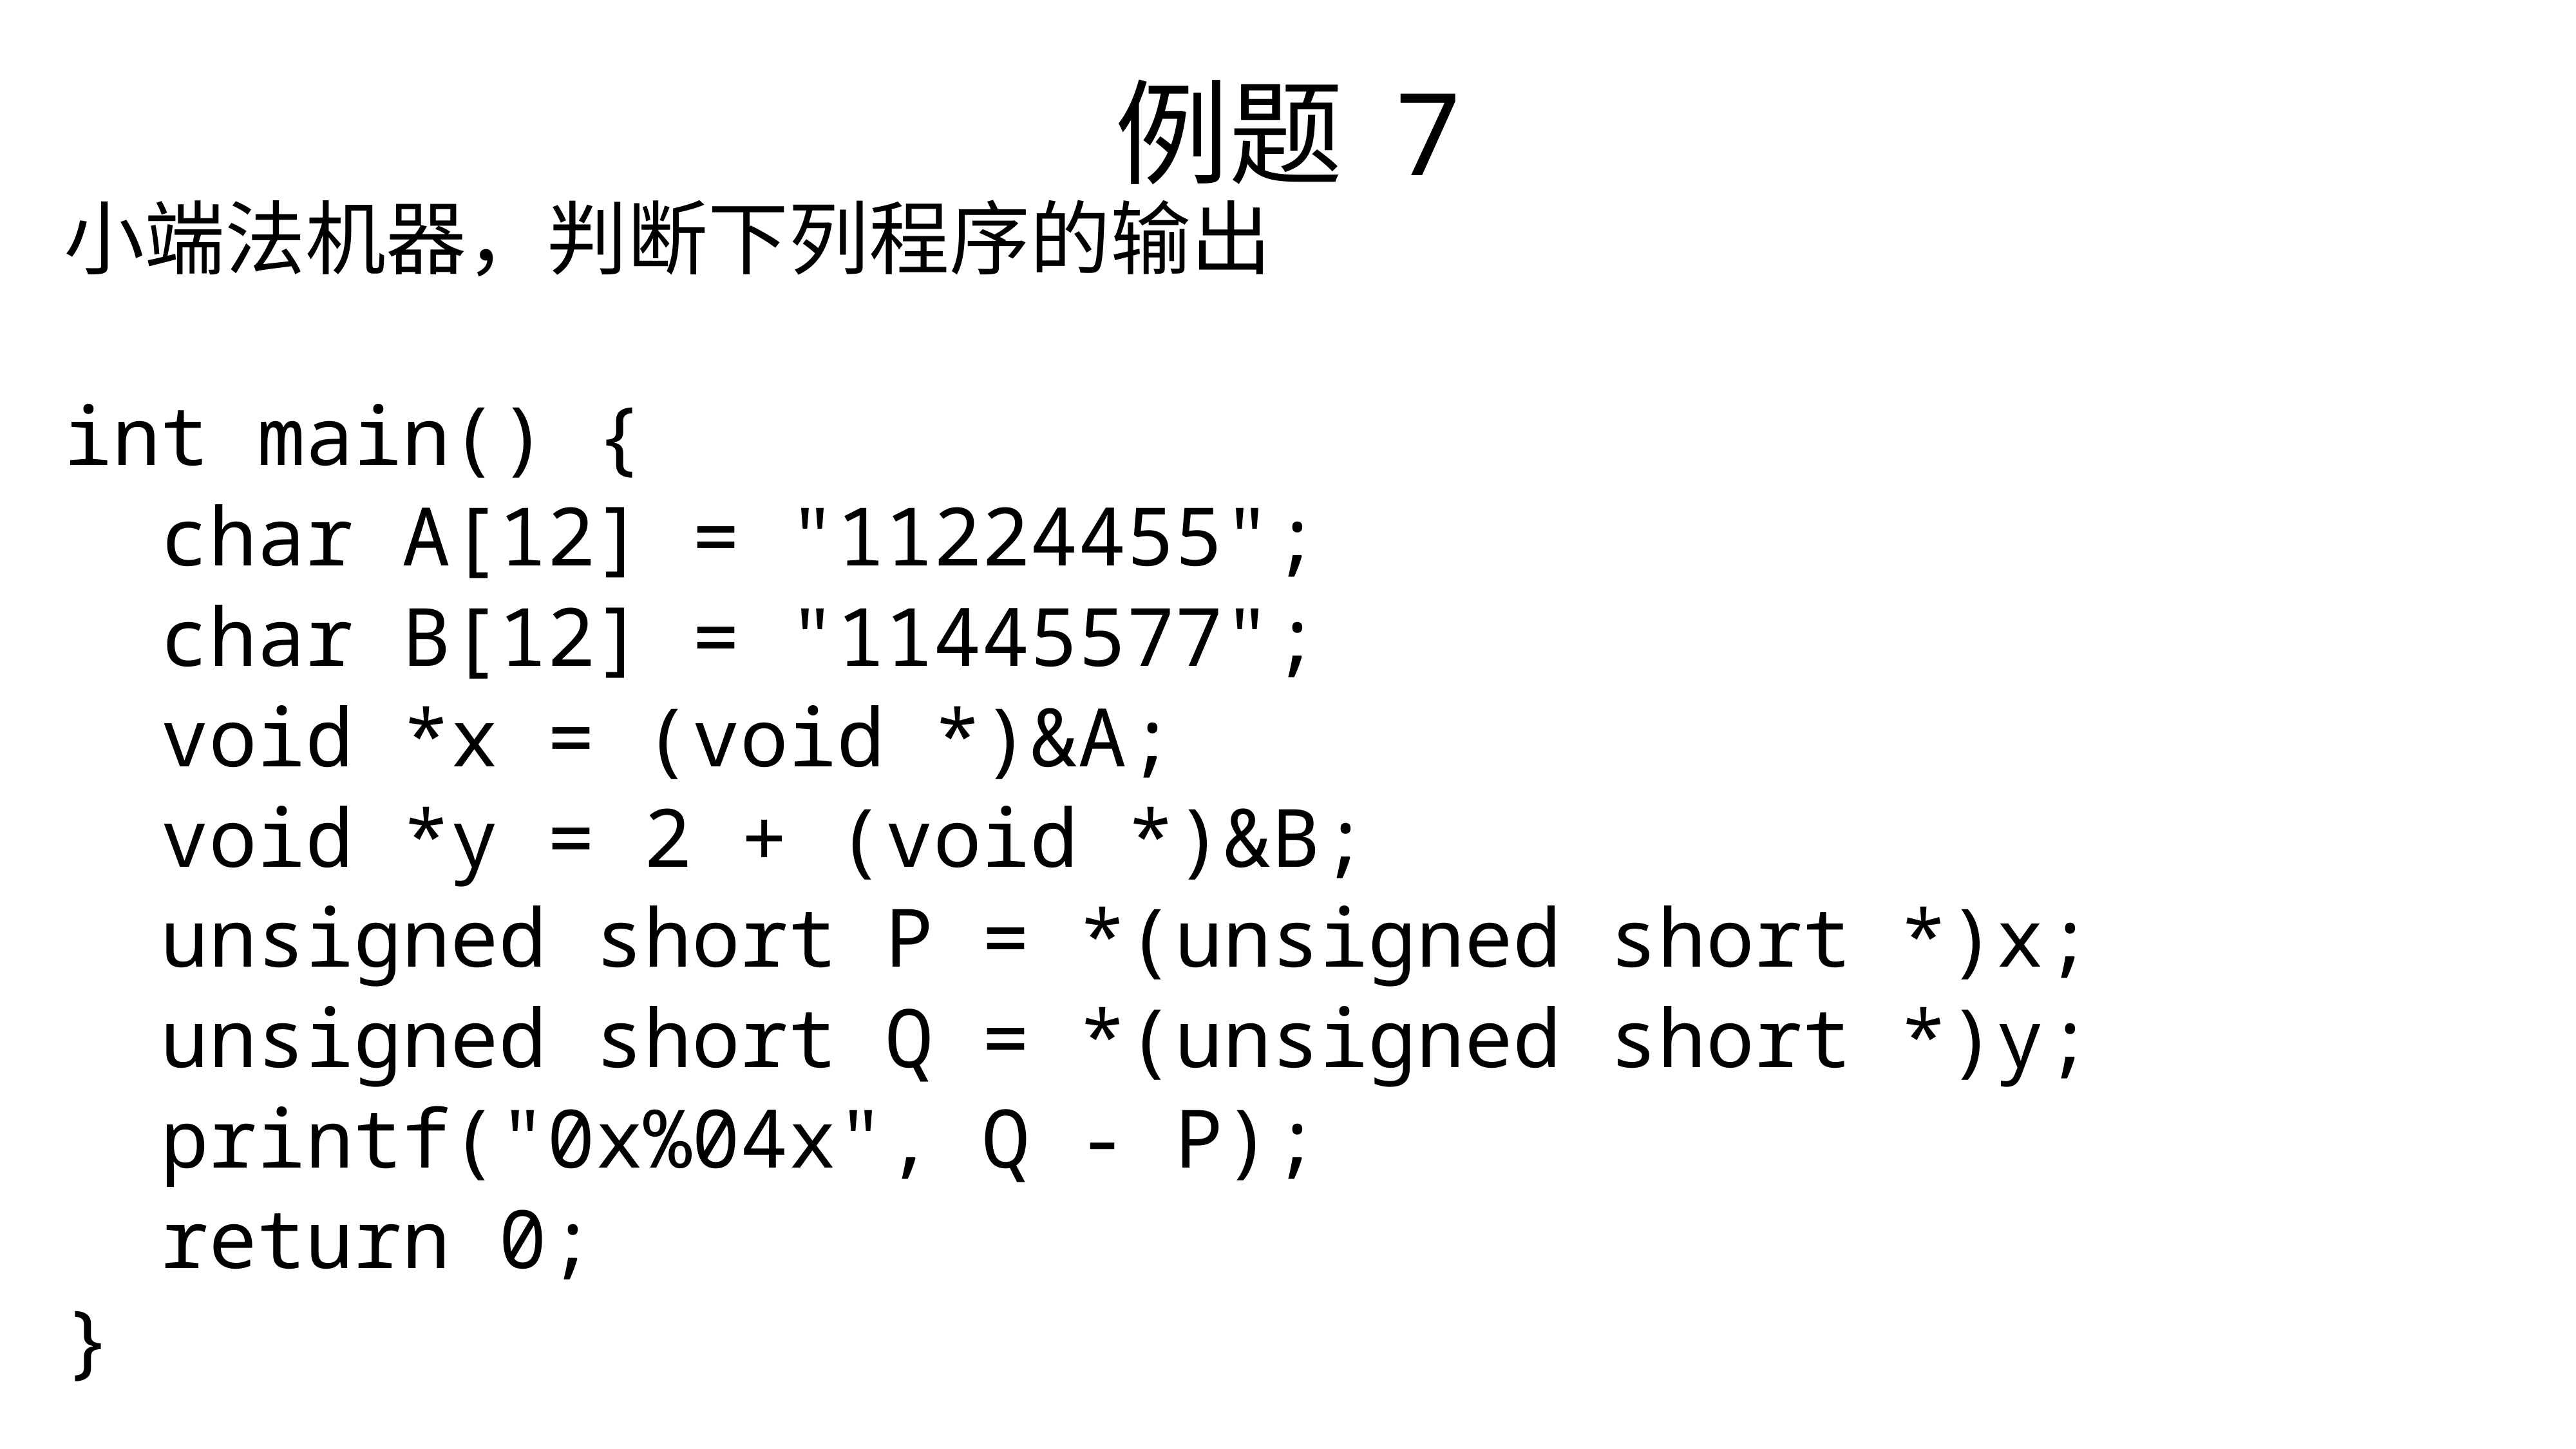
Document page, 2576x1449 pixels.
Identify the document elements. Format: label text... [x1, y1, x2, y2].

text_box 小端法机器，判断下列程序的输出 int main() { char A[12] = "11224455"; char B[12] = "11445577"; void *x = (void *)&A; void *y = 2 + (void *)&B; unsigned short P = *(unsigned short *)x; unsigned short Q = *(unsigned short *)y; printf("0x%04x", Q - P); return 0; } [58, 240, 2098, 1392]
text_box 例题 7 [1109, 56, 1466, 204]
